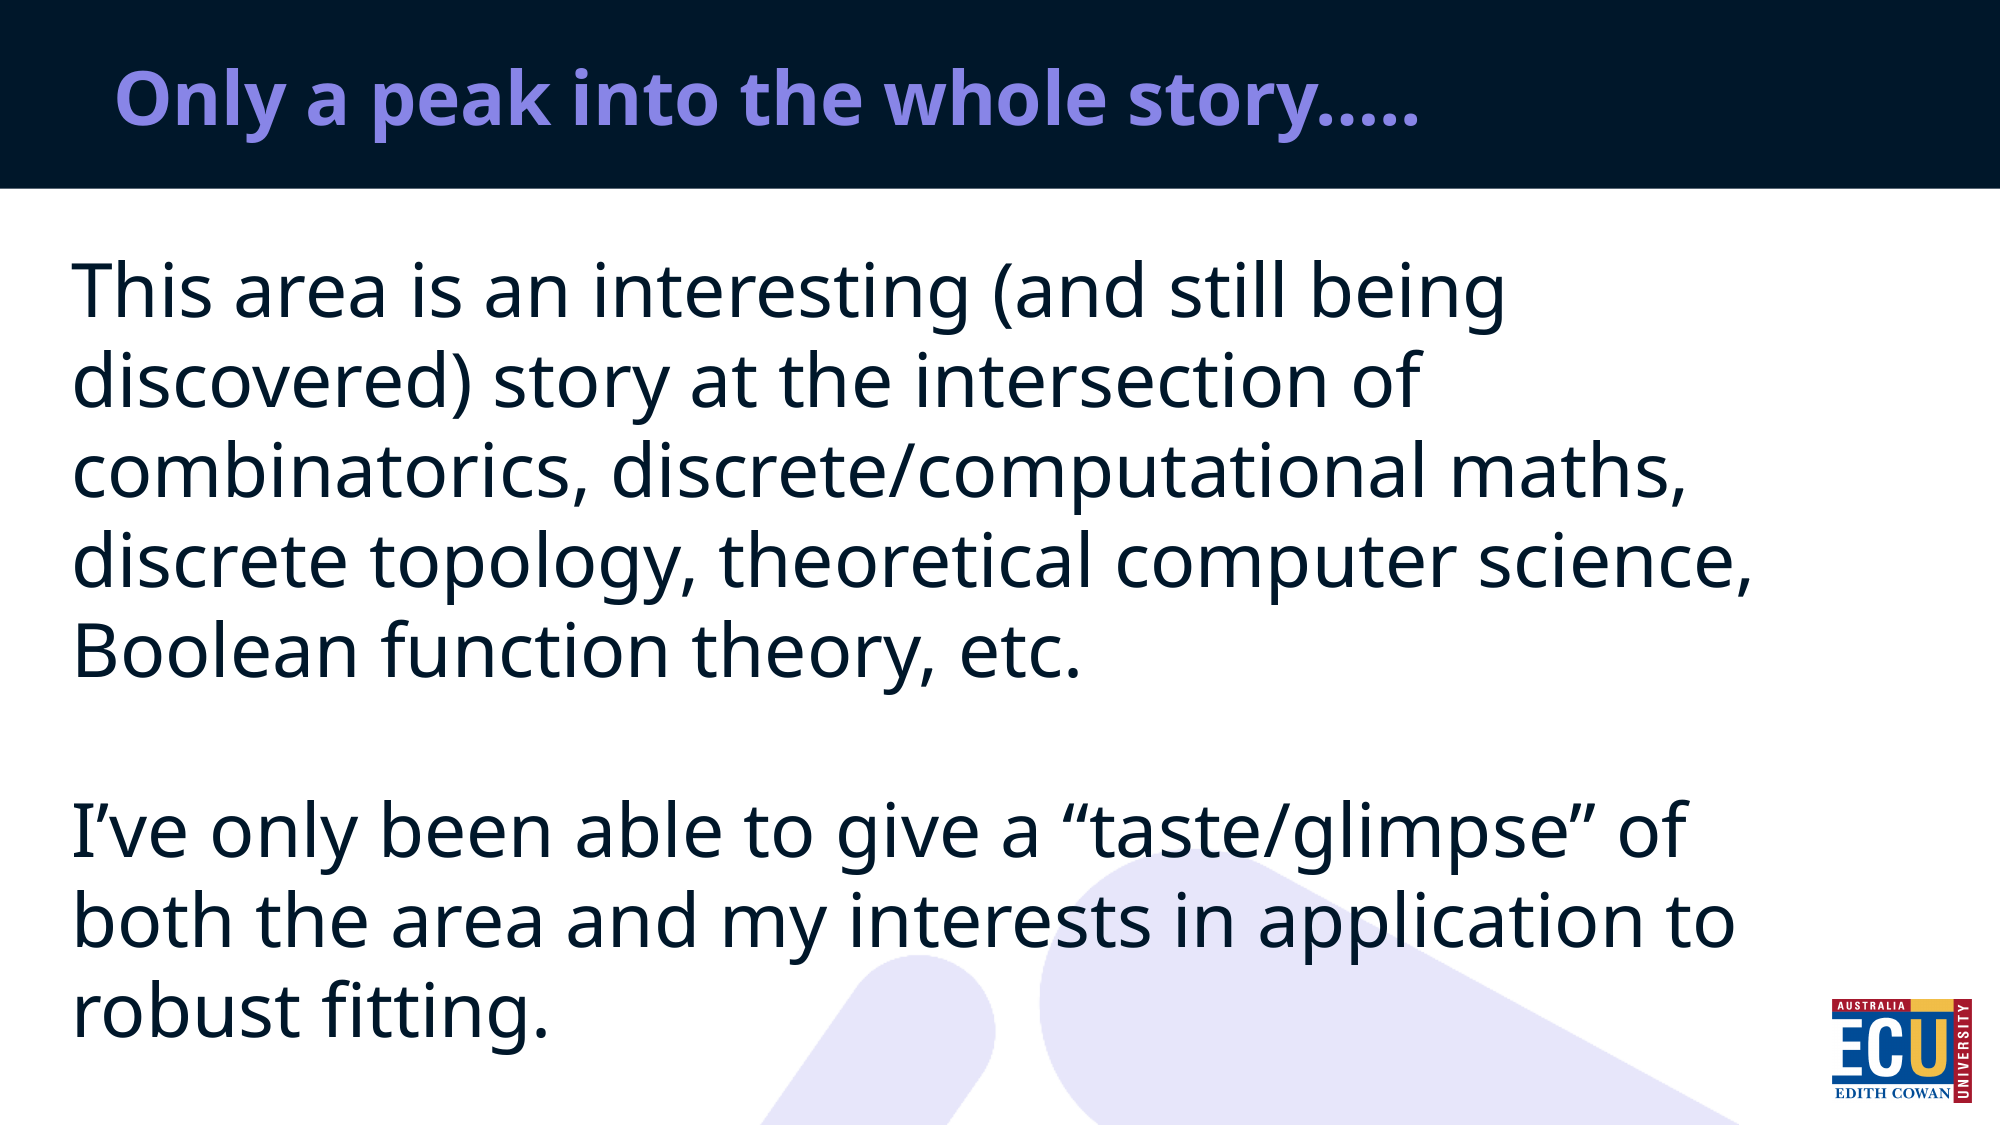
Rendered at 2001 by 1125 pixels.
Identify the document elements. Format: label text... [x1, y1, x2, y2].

text_box This area is an interesting (and still being discovered) story at the intersection of combinatorics, discrete/computational maths, discrete topology, theoretical computer science, Boolean function theory, etc. I’ve only been able to give a “taste/glimpse” of both the area and my interests in application to robust fitting. [56, 235, 1888, 1060]
picture [1832, 999, 1972, 1103]
title Only a peak into the whole story….. [98, 31, 1644, 159]
